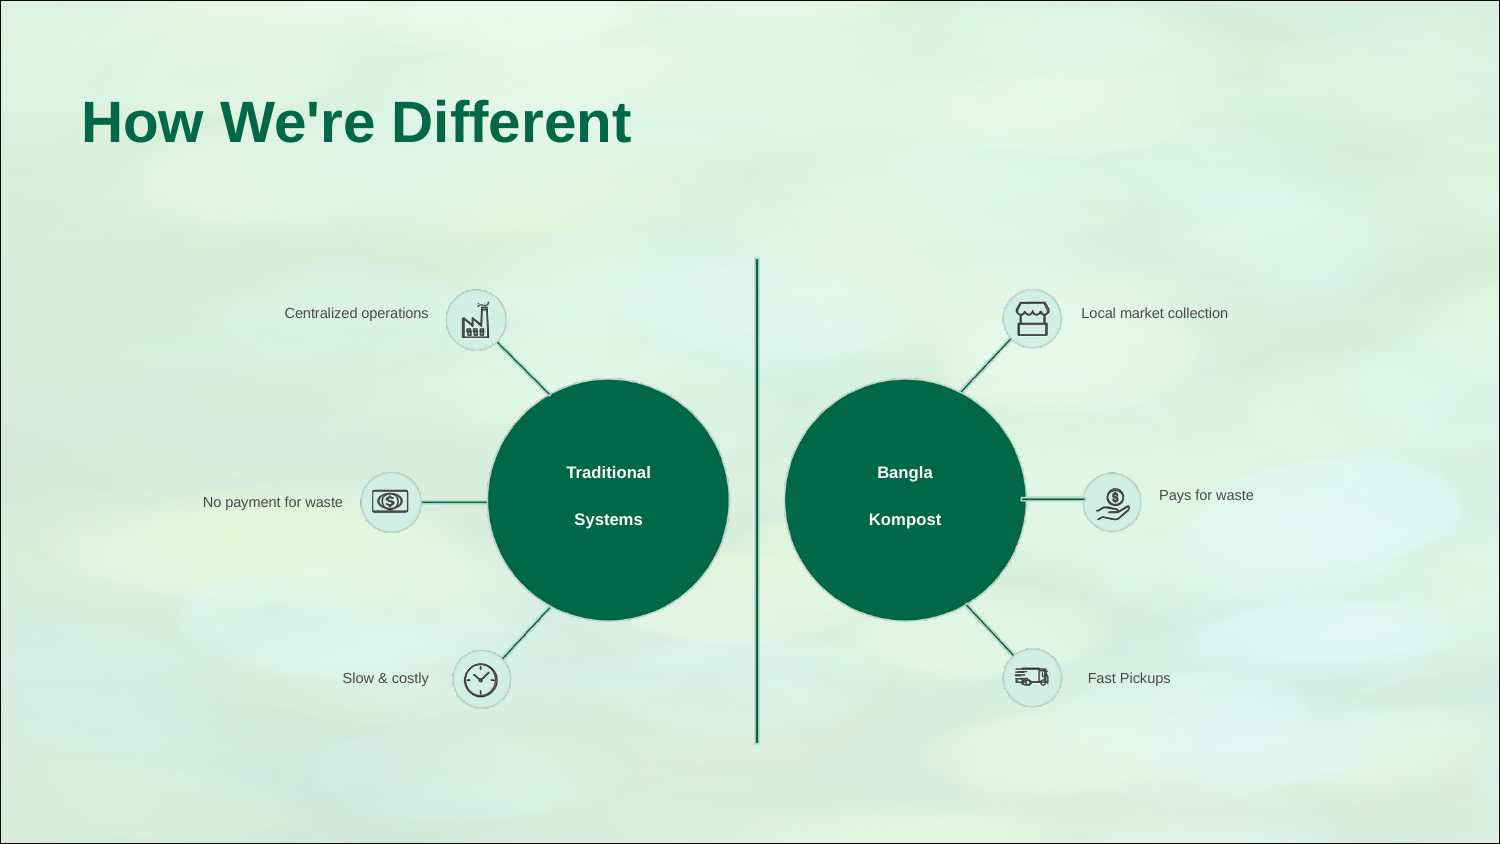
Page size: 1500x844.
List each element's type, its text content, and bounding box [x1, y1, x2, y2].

text_box [81, 188, 1419, 774]
text_box How We're Different [81, 67, 678, 155]
text_box Slow & costly [173, 664, 429, 687]
text_box Centralized operations [173, 299, 429, 322]
text_box [464, 663, 497, 697]
text_box Traditional [532, 457, 685, 483]
text_box [1096, 488, 1130, 522]
text_box Systems [546, 504, 671, 530]
text_box [458, 303, 494, 339]
text_box Pays for waste [1159, 481, 1388, 504]
text_box [0, 0, 1500, 844]
text_box [372, 483, 408, 519]
text_box Fast Pickups [1087, 663, 1346, 687]
text_box Kompost [841, 504, 969, 530]
text_box Bangla [855, 457, 956, 483]
text_box Local market collection [1081, 298, 1341, 322]
text_box [1015, 660, 1049, 694]
text_box [1016, 302, 1049, 336]
text_box No payment for waste [117, 487, 344, 511]
